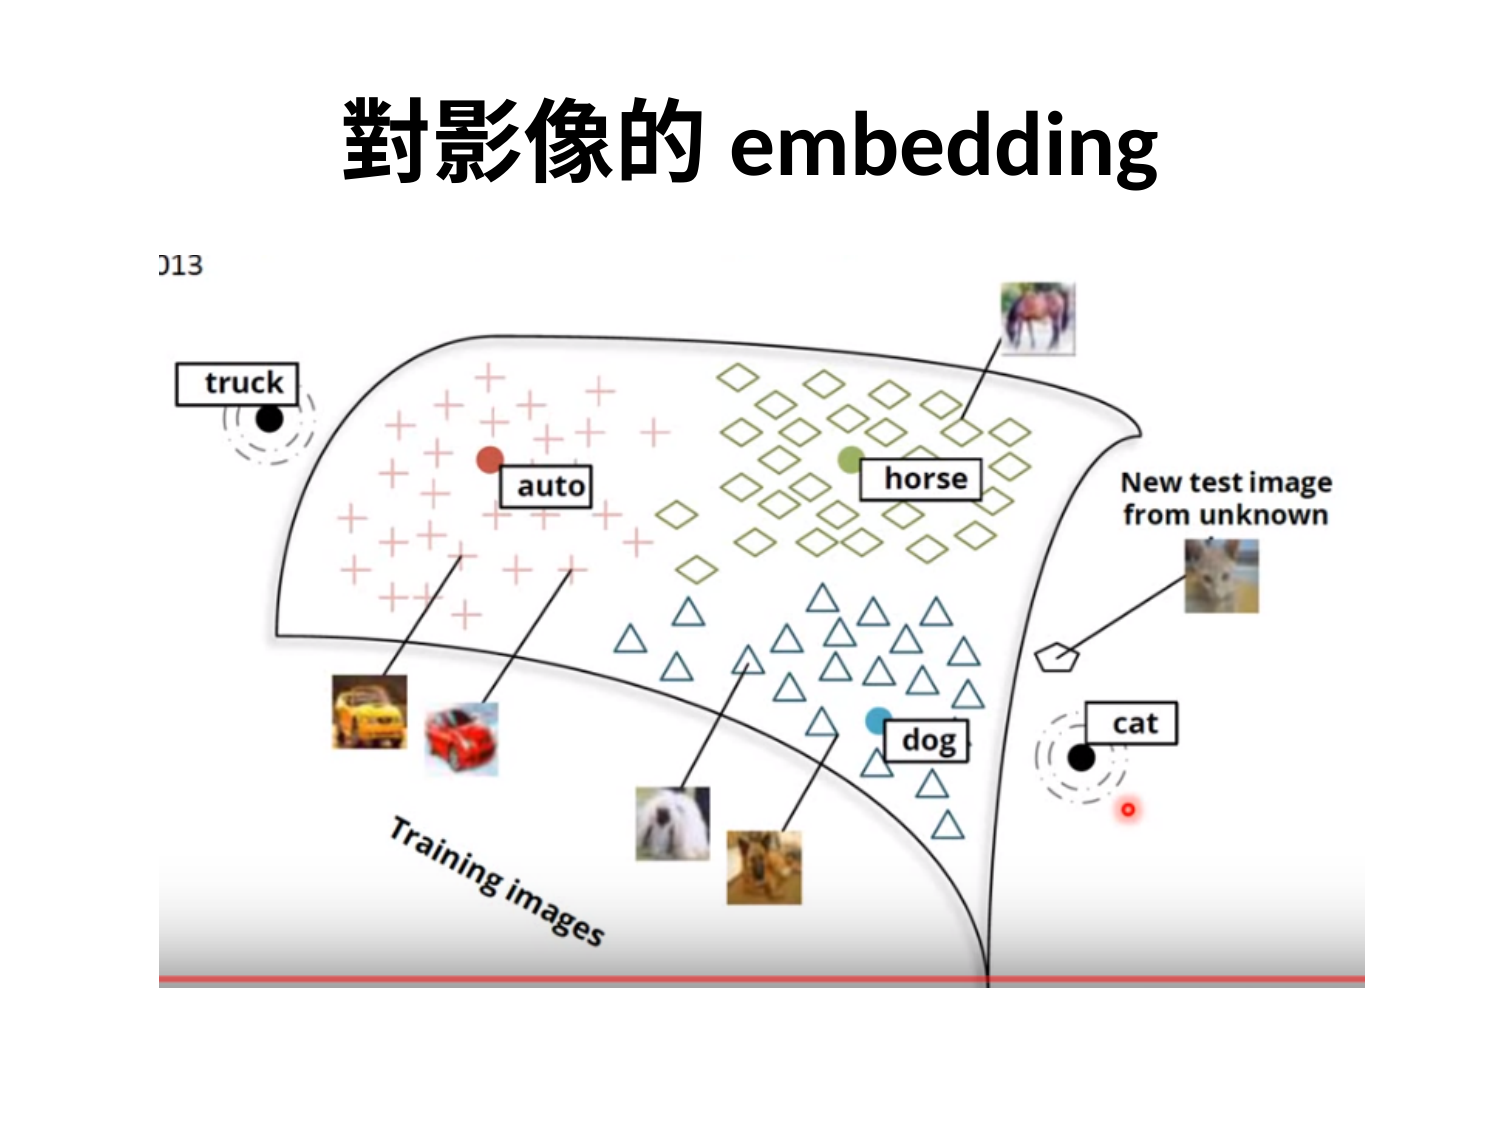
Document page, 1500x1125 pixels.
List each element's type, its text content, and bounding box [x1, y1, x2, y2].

picture [159, 255, 1365, 988]
title 對影像的embedding [75, 45, 1425, 233]
